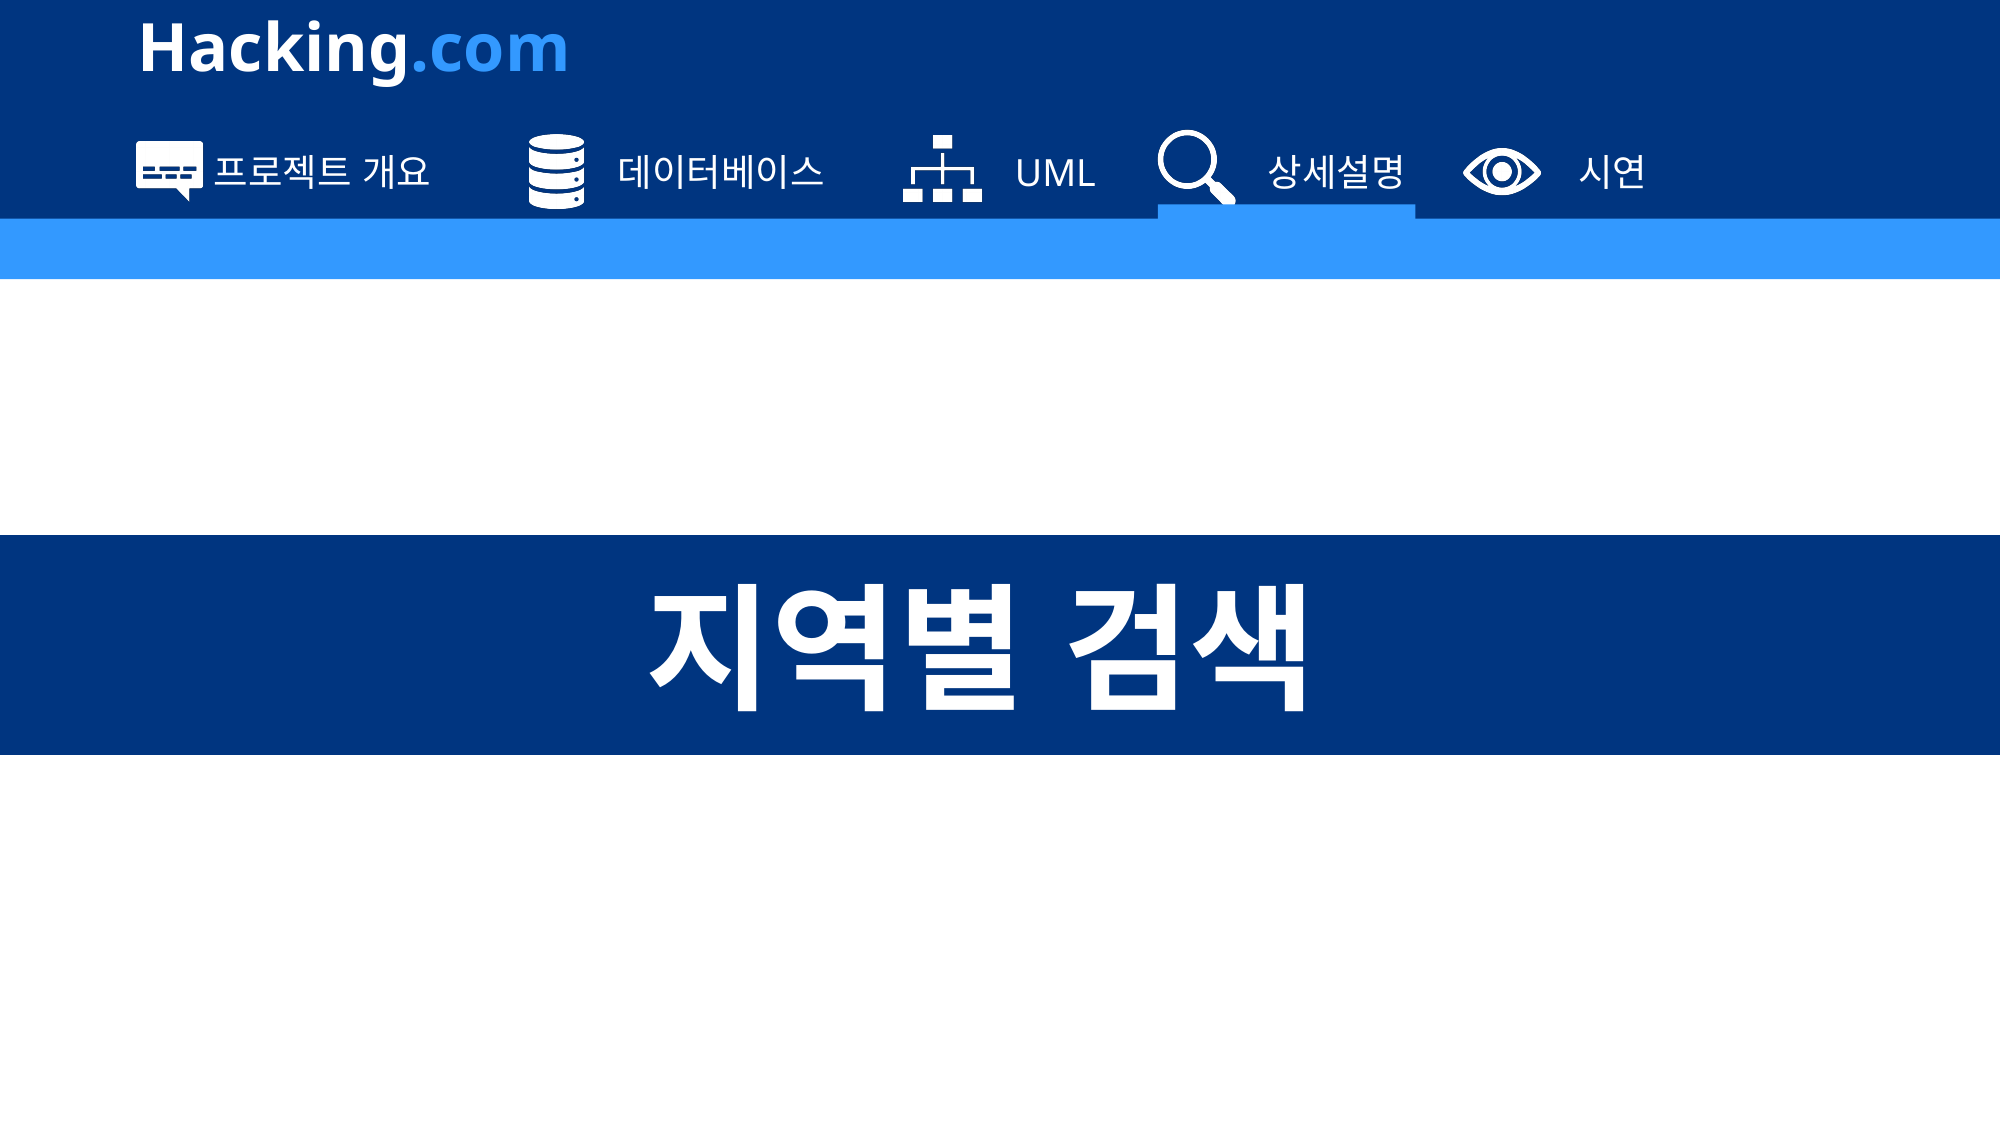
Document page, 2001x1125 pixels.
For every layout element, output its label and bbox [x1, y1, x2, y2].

text_box [0, 219, 2000, 280]
picture [0, 535, 2000, 755]
picture [0, 0, 2000, 219]
